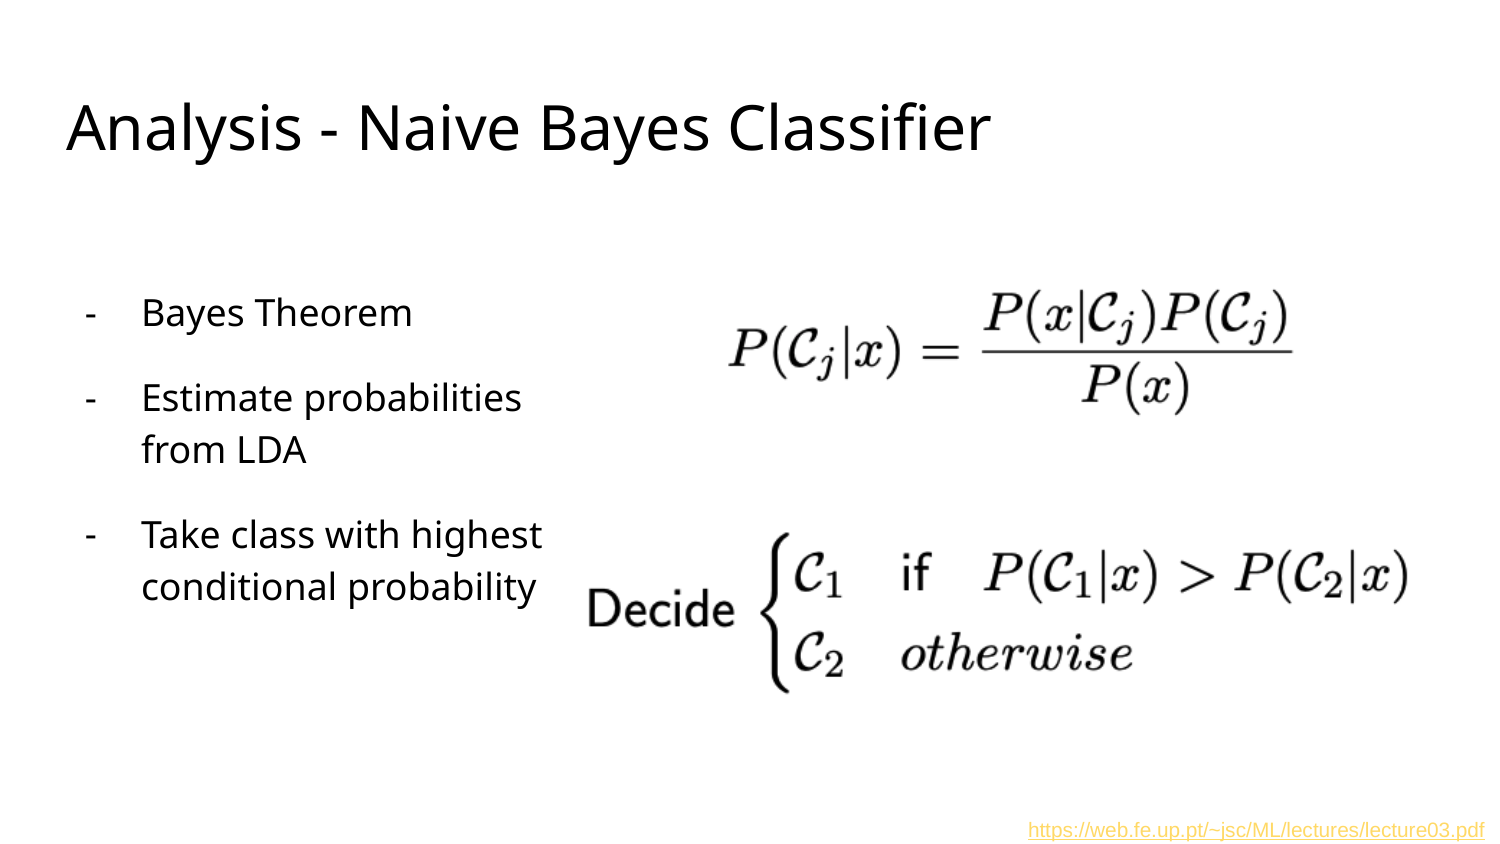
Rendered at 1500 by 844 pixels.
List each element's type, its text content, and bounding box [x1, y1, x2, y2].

title Analysis - Naive Bayes Classifier [51, 72, 1449, 167]
list Bayes Theorem Estimate probabilities from LDA Take class with highest conditional probability [51, 189, 562, 750]
text_box https://web.fe.up.pt/~jsc/ML/lectures/lecture03.pdf [861, 802, 1500, 844]
picture [572, 452, 1500, 703]
picture [691, 256, 1331, 438]
